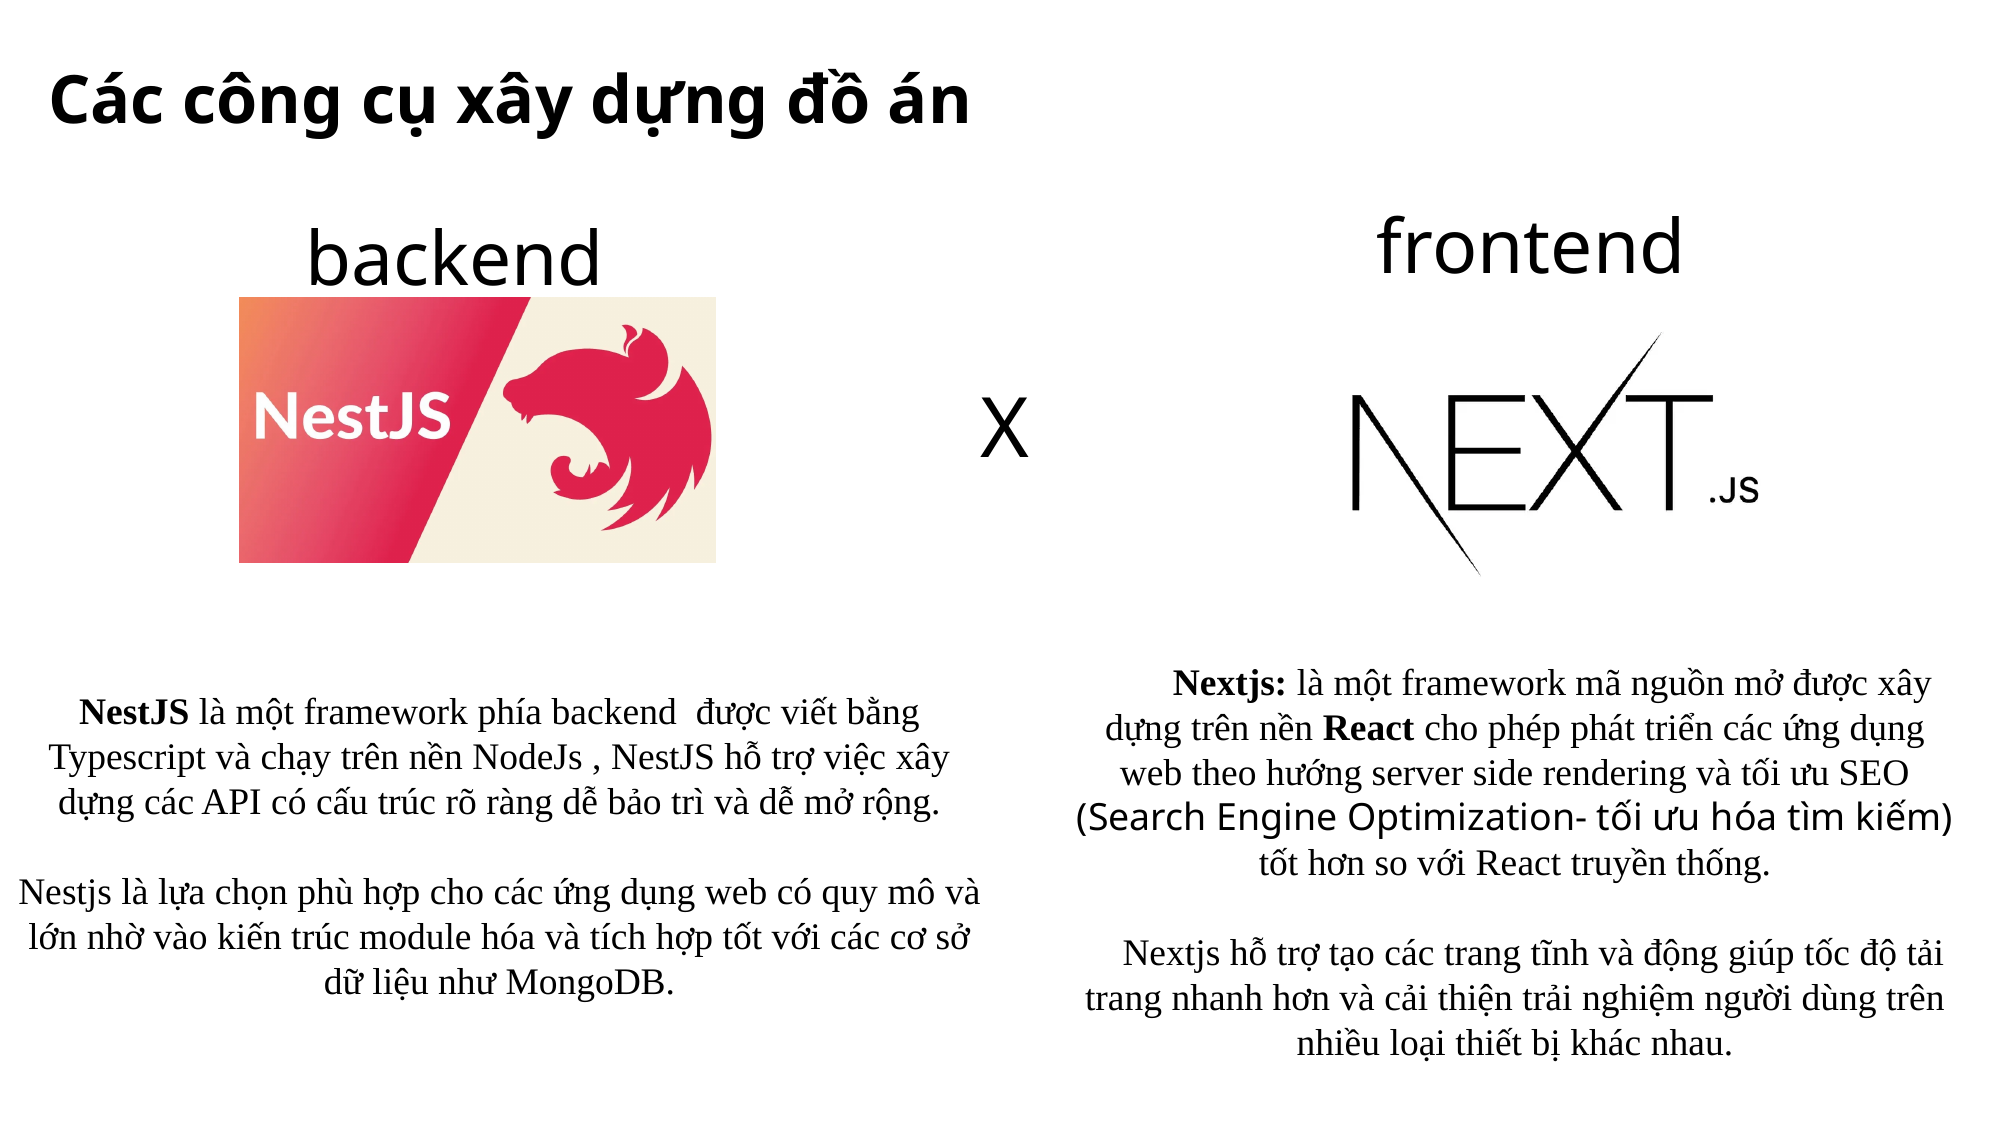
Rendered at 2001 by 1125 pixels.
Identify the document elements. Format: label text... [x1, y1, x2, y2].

picture [1260, 296, 1851, 629]
text_box Nextjs: là một framework mã nguồn mở được xây dựng trên nền React cho phép phát triển các ứng dụng web theo hướng server side rendering và tối ưu SEO (Search Engine Optimization- tối ưu hóa tìm kiếm) tốt hơn so với React truyền thống. Nextjs hỗ trợ tạo các trang tĩnh và động giúp tốc độ tải trang nhanh hơn và cải thiện trải nghiệm người dùng trên nhiều loại thiết bị khác nhau. [1058, 650, 1972, 1071]
text_box frontend [1353, 191, 1710, 296]
text_box Các công cụ xây dựng đồ án [33, 49, 1059, 145]
text_box X [950, 366, 1059, 482]
text_box backend [276, 202, 633, 296]
picture [238, 296, 716, 563]
text_box NestJS là một framework phía backend được viết bằng Typescript và chạy trên nền NodeJs , NestJS hỗ trợ việc xây dựng các API có cấu trúc rõ ràng dễ bảo trì và dễ mở rộng. Nestjs là lựa chọn phù hợp cho các ứng dụng web có quy mô và lớn nhờ vào kiến trúc module hóa và tích hợp tốt với các cơ sở dữ liệu như MongoDB. [0, 679, 1000, 1009]
